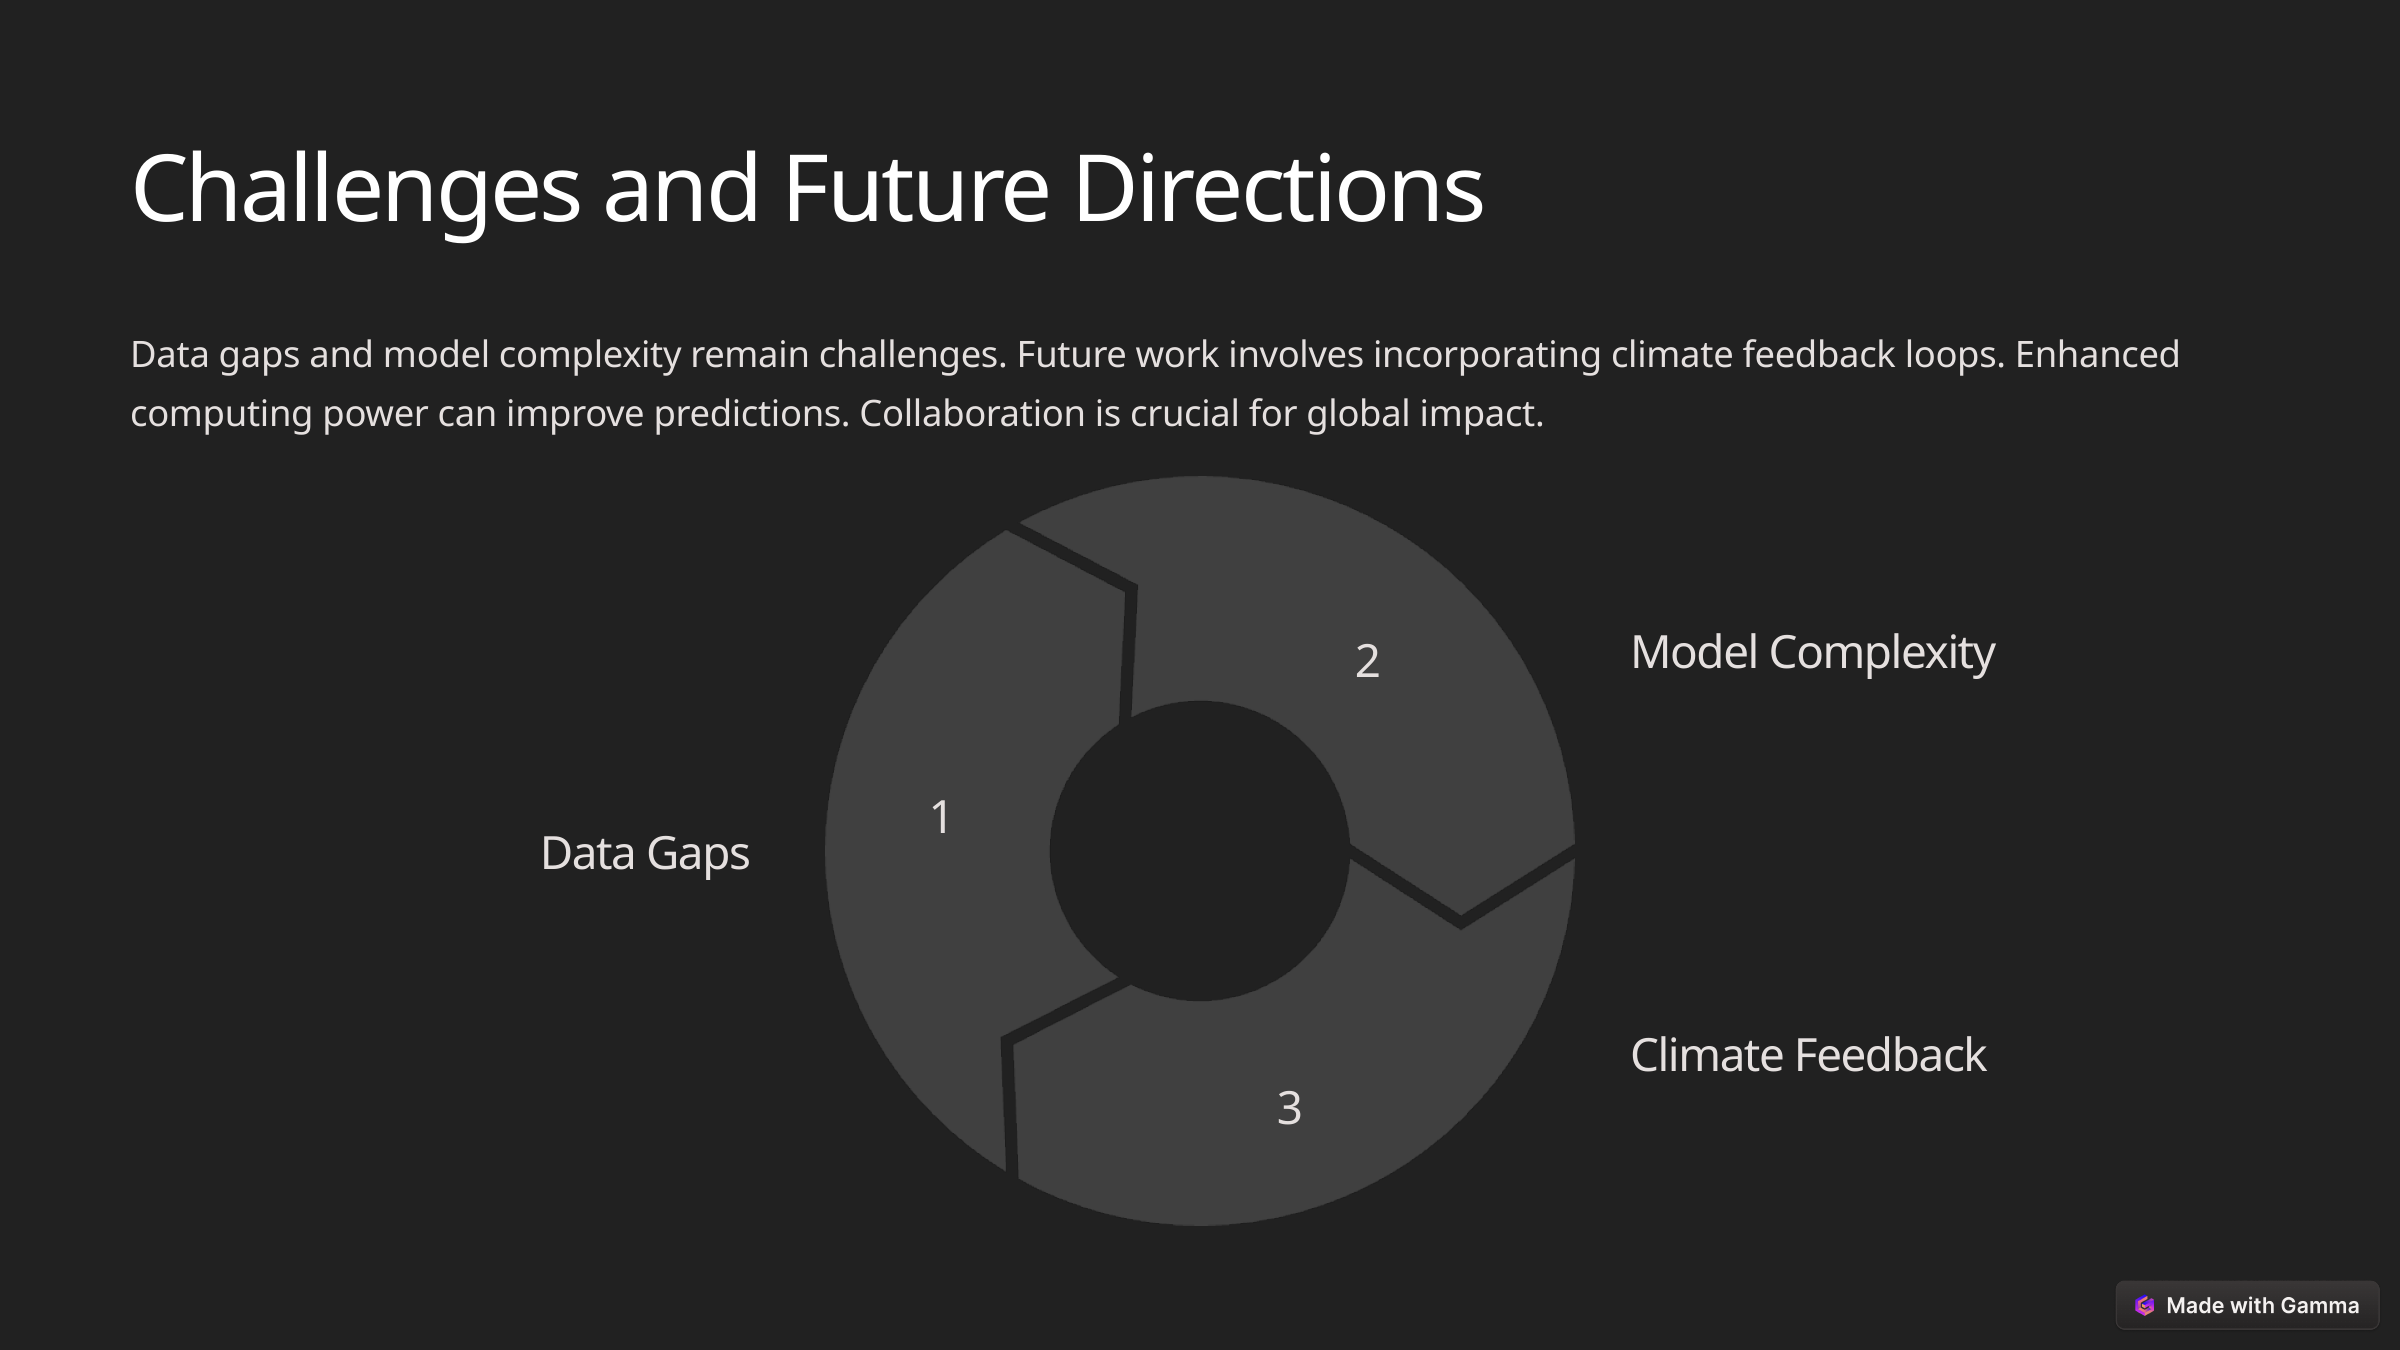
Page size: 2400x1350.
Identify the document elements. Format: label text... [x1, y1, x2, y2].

text_box Challenges and Future Directions [130, 124, 1827, 242]
text_box Model Complexity [1630, 620, 2096, 679]
text_box Data Gaps [286, 821, 752, 880]
text_box Data gaps and model complexity remain challenges. Future work involves incorporating climate feedback loops. Enhanced computing power can improve predictions. Collaboration is crucial for global impact. [130, 315, 2270, 435]
picture [2106, 1271, 2389, 1339]
text_box Climate Feedback [1630, 1022, 2096, 1081]
picture [825, 476, 1575, 1226]
